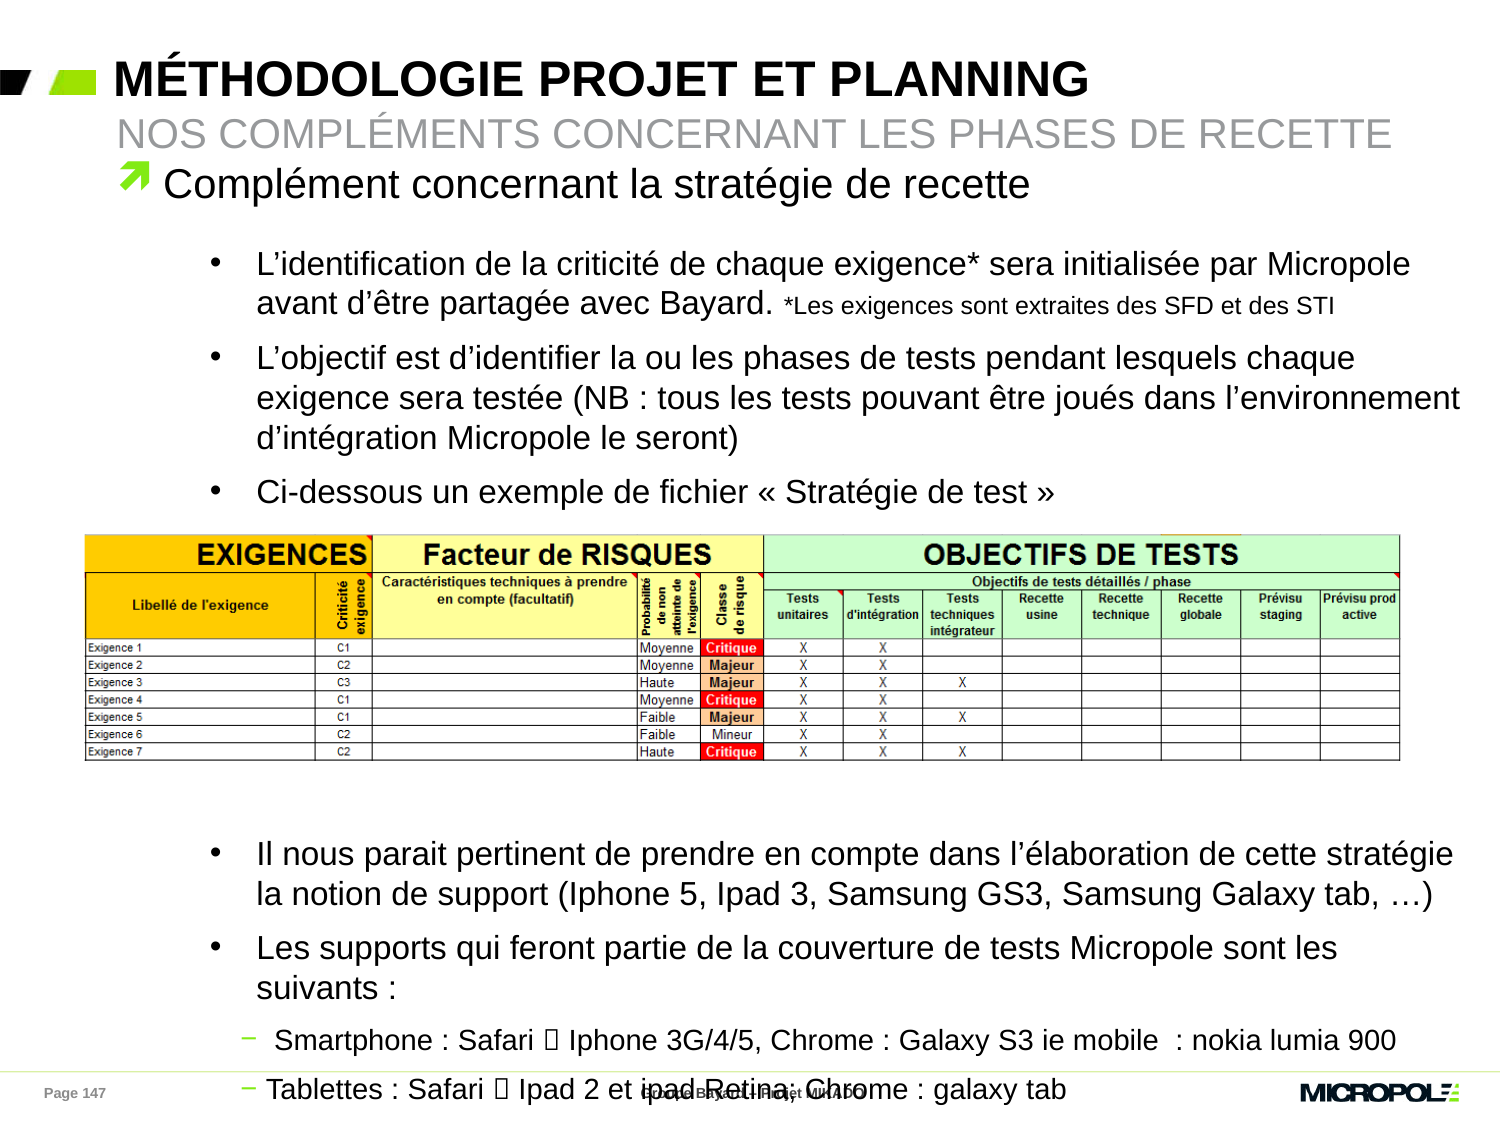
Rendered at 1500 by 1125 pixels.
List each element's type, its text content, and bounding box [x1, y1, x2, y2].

list Nos compléments concernant les phases de recette [116, 116, 1429, 145]
picture [0, 70, 96, 95]
footer Groupe Bayard – Projet MIKADO [515, 1082, 991, 1109]
picture [1300, 1083, 1459, 1102]
slide_number Page 147 [43, 1076, 394, 1109]
title Méthodologie projet et planning [113, 52, 1433, 108]
list Complément concernant la stratégie de recette L’identification de la criticité de chaque exigence* sera initialisée par Micropole avant d’être partagée avec Bayard. *Les exigences sont extraites des SFD et des STI L’objectif est d’identifier la ou les phases de tests pendant lesquels chaque exigence sera testée (NB : tous les tests pouvant être joués dans l’environnement d’intégration Micropole le seront) Ci-dessous un exemple de fichier « Stratégie de test » Il nous parait pertinent de prendre en compte dans l’élaboration de cette stratégie la notion de support (Iphone 5, Ipad 3, Samsung GS3, Samsung Galaxy tab, …) Les supports qui feront partie de la couverture de tests Micropole sont les suivants : Smartphone : Safari  Iphone 3G/4/5, Chrome : Galaxy S3 ie mobile : nokia lumia 900 Tablettes : Safari  Ipad 2 et ipad Retina; Chrome : galaxy tab [116, 166, 1469, 1082]
picture [84, 534, 1401, 761]
